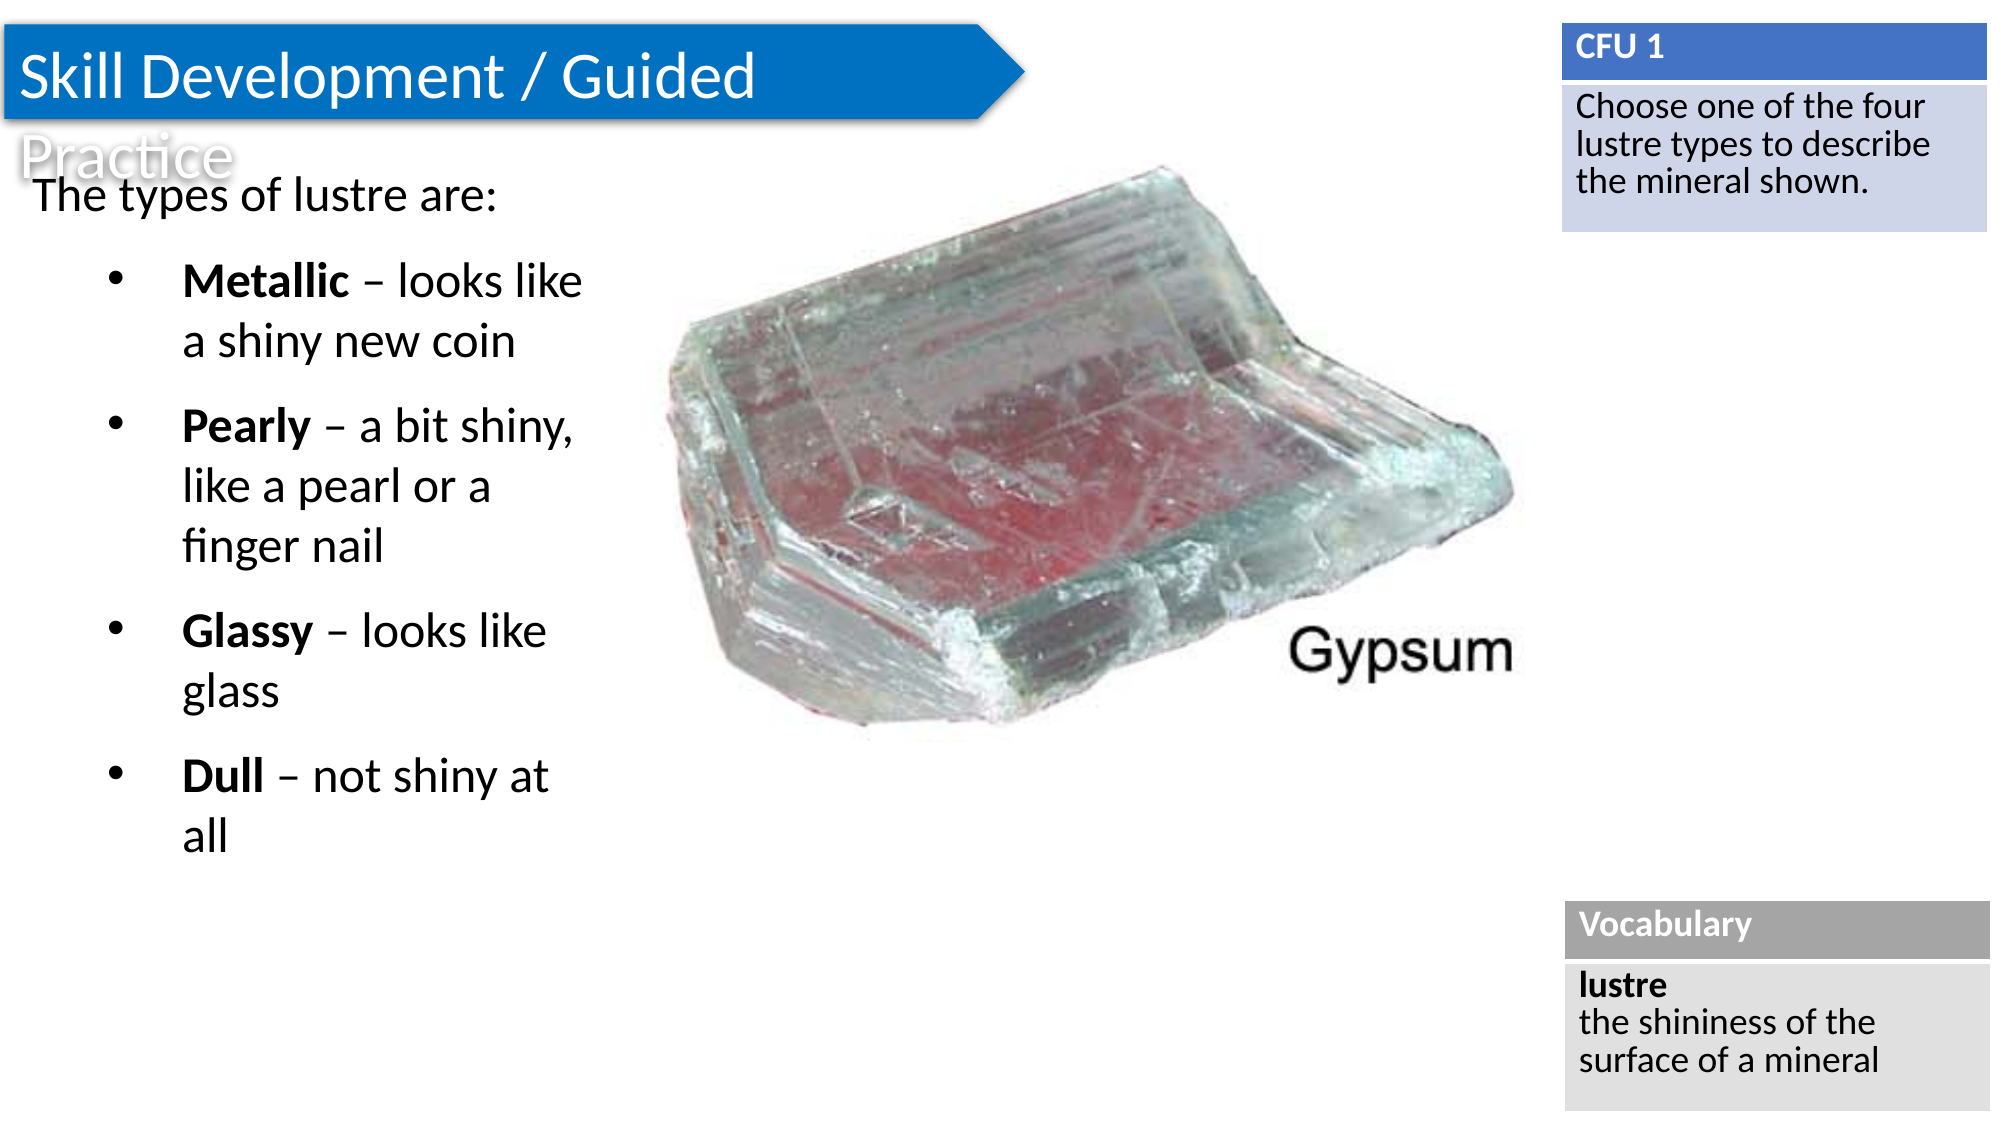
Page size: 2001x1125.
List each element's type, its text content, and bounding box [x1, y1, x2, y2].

table_cell lustre the shininess of the surface of a mineral [1565, 964, 1990, 1111]
picture [629, 161, 1531, 742]
table_header Vocabulary [1565, 901, 1990, 959]
text_box The types of lustre are: Metallic – looks like a shiny new coin Pearly – a bit shiny, like a pearl or a finger nail Glassy – looks like glass Dull – not shiny at all [17, 161, 601, 887]
text_box Skill Development / Guided Practice [4, 24, 1025, 119]
table_cell Choose one of the four lustre types to describe the mineral shown. [1562, 85, 1987, 232]
table_header CFU 1 [1562, 23, 1987, 80]
